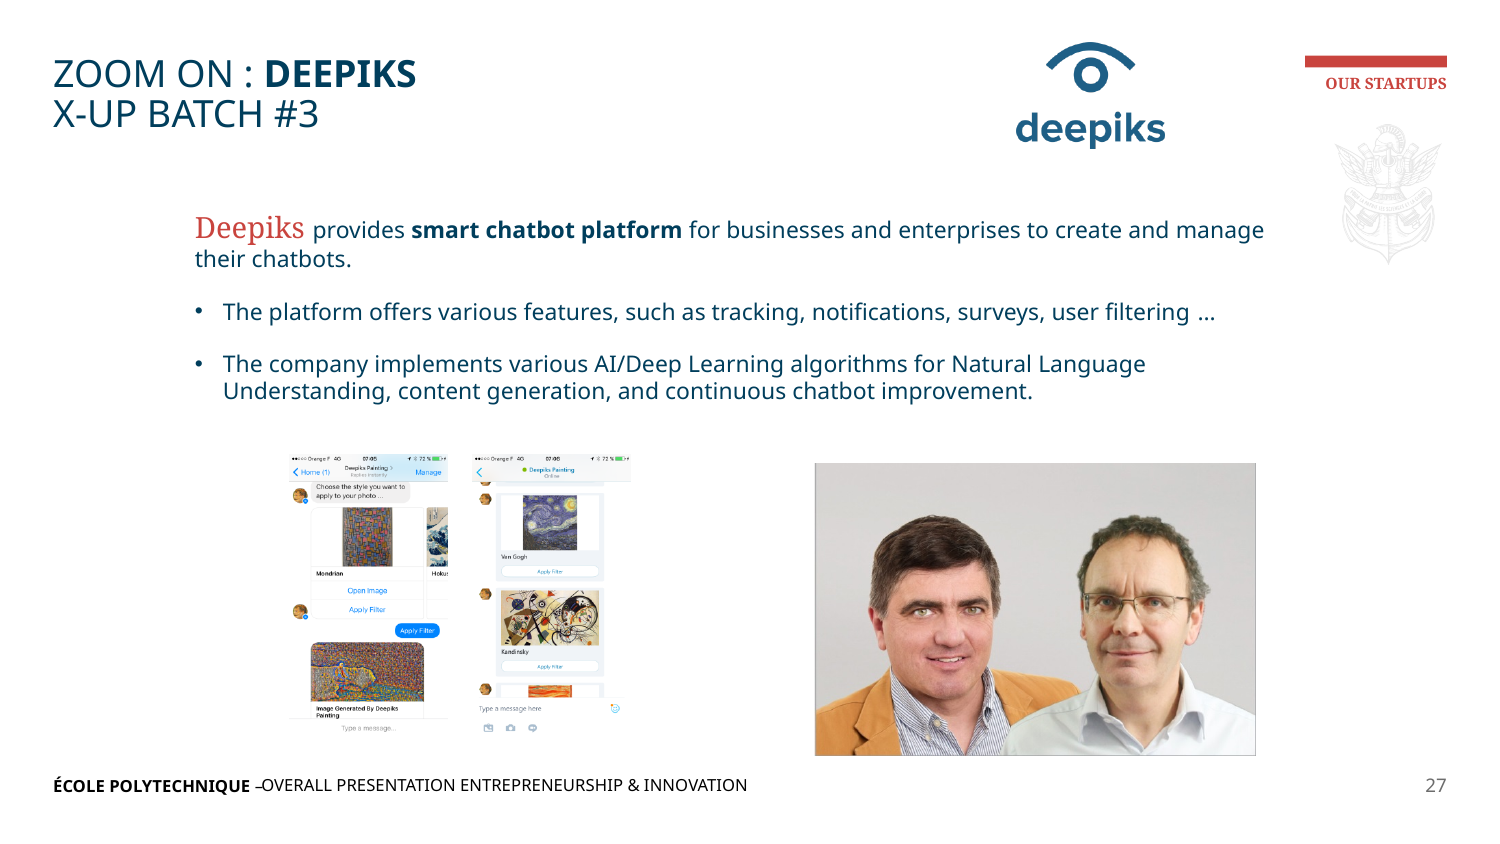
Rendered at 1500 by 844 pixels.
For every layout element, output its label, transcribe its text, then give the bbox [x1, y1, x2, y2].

footer Overall presentation entrepreneurship & innovation [261, 774, 1360, 798]
text_box Our startups [1244, 72, 1449, 118]
slide_number 27 [1387, 774, 1447, 798]
text_box [1303, 54, 1449, 70]
picture [814, 462, 1256, 756]
list Deepiks provides smart chatbot platform for businesses and enterprises to create and manage their chatbots. The platform offers various features, such as tracking, notifications, surveys, user filtering … The company implements various AI/Deep Learning algorithms for Natural Language Understanding, content generation, and continuous chatbot improvement. [194, 209, 1306, 718]
picture [472, 454, 632, 737]
title Zoom on : DEEPIKS X-up batch #3 [53, 55, 1011, 139]
picture [1016, 41, 1166, 149]
picture [289, 454, 448, 737]
